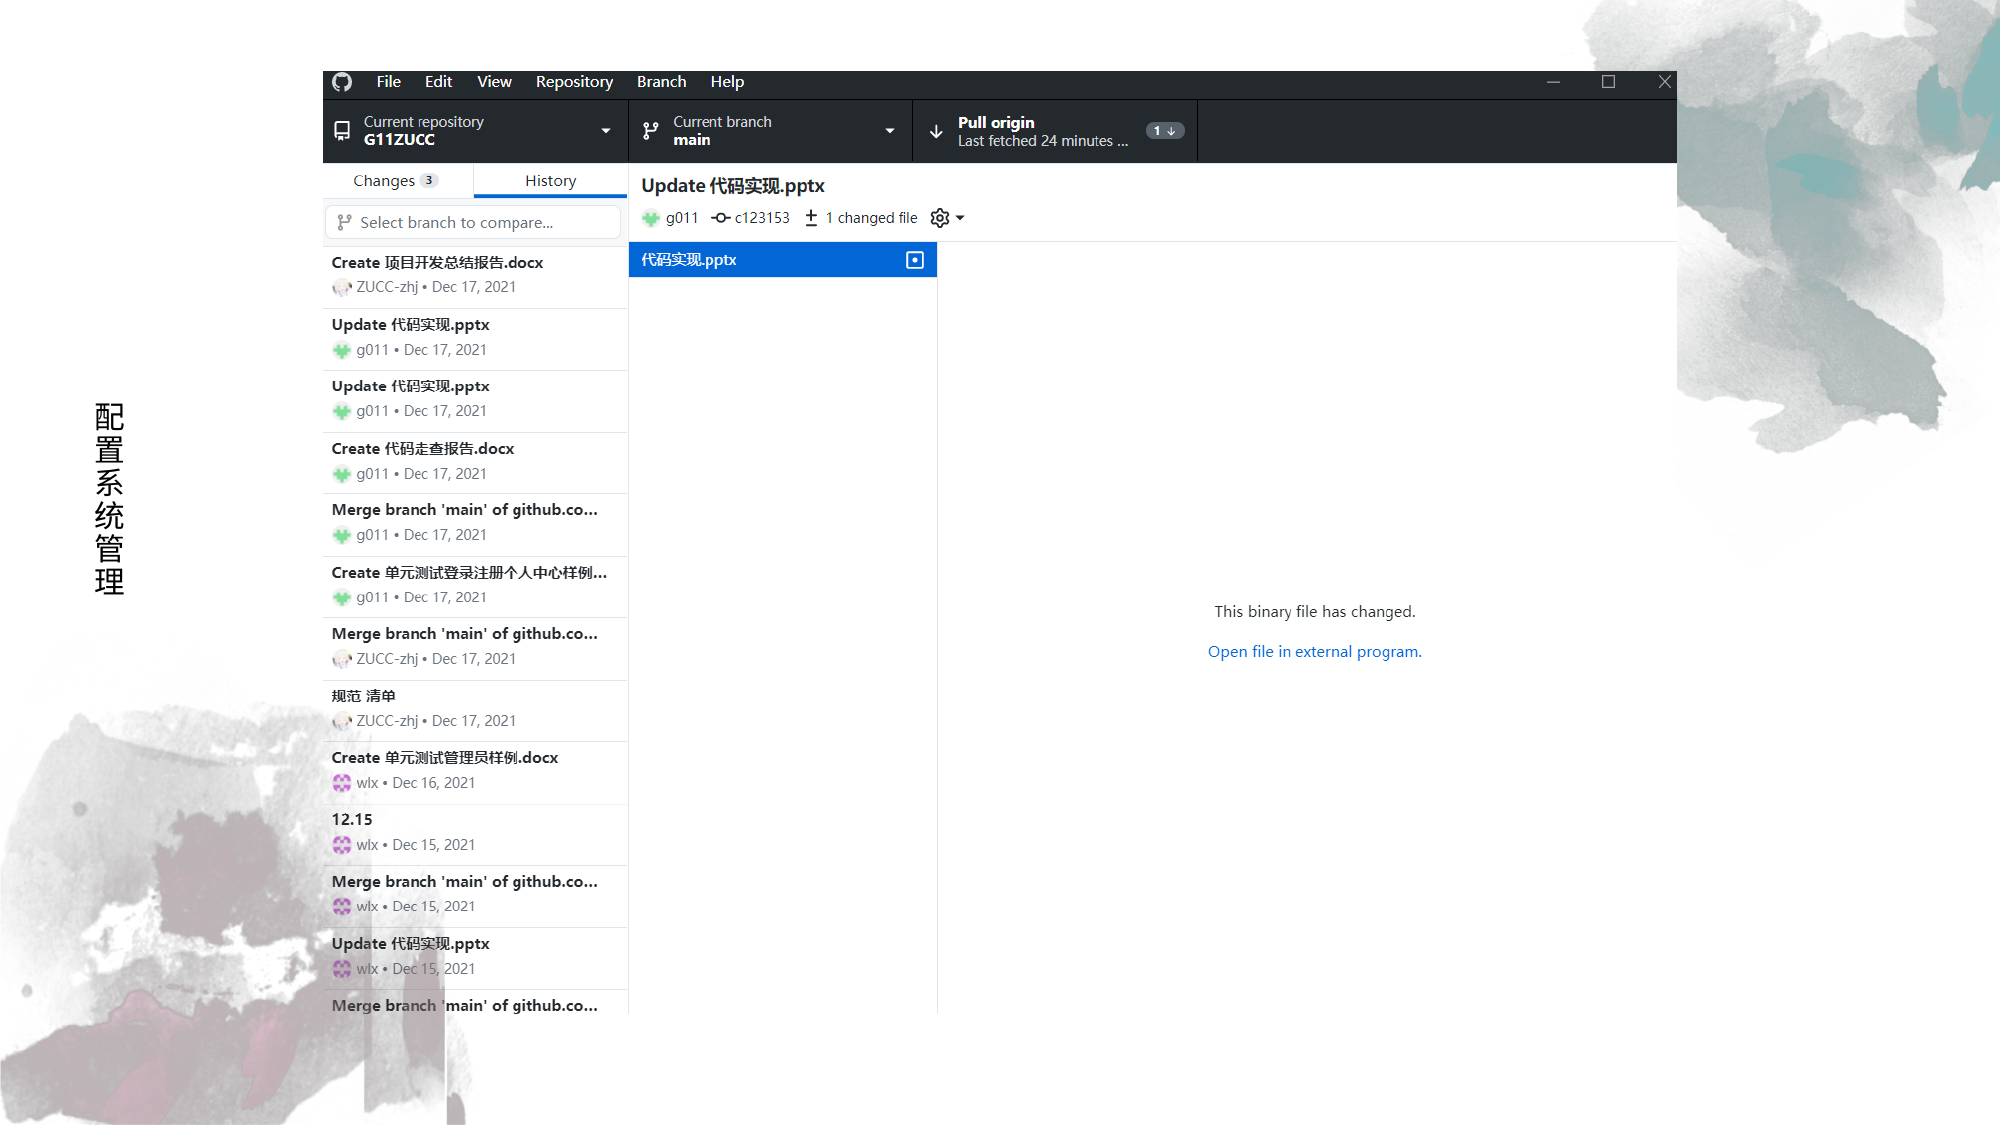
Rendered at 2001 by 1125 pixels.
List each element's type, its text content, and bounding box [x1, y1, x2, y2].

title 配置系统管理 [94, 392, 109, 610]
picture [0, 0, 2000, 1124]
